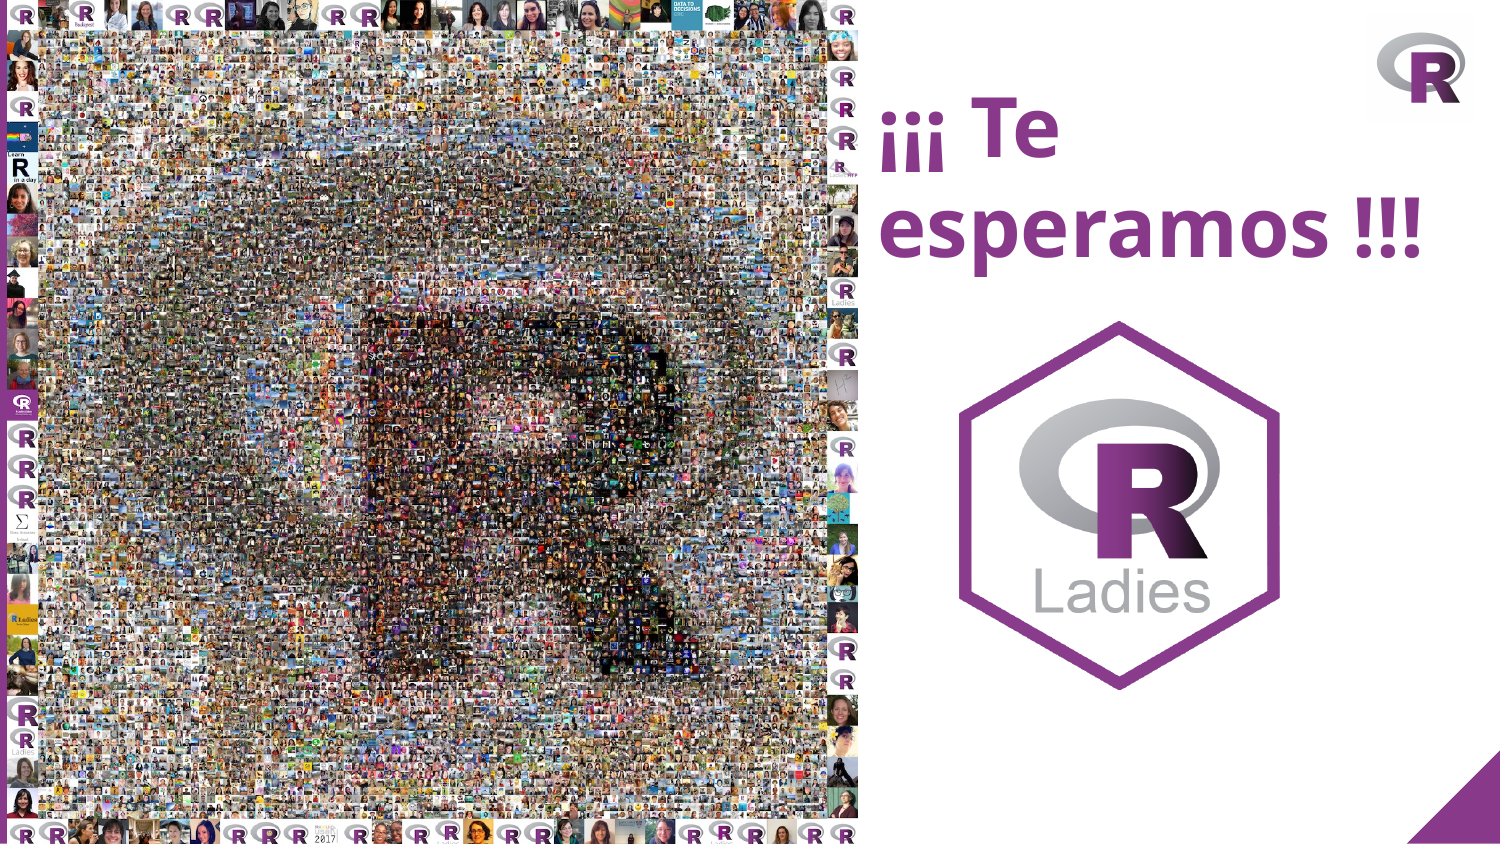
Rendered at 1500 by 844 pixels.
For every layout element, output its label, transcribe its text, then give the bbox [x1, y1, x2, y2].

title ¡¡¡ Te esperamos !!! [862, 59, 1480, 200]
picture [1367, 14, 1475, 59]
picture [937, 321, 1303, 690]
picture [7, 0, 858, 844]
